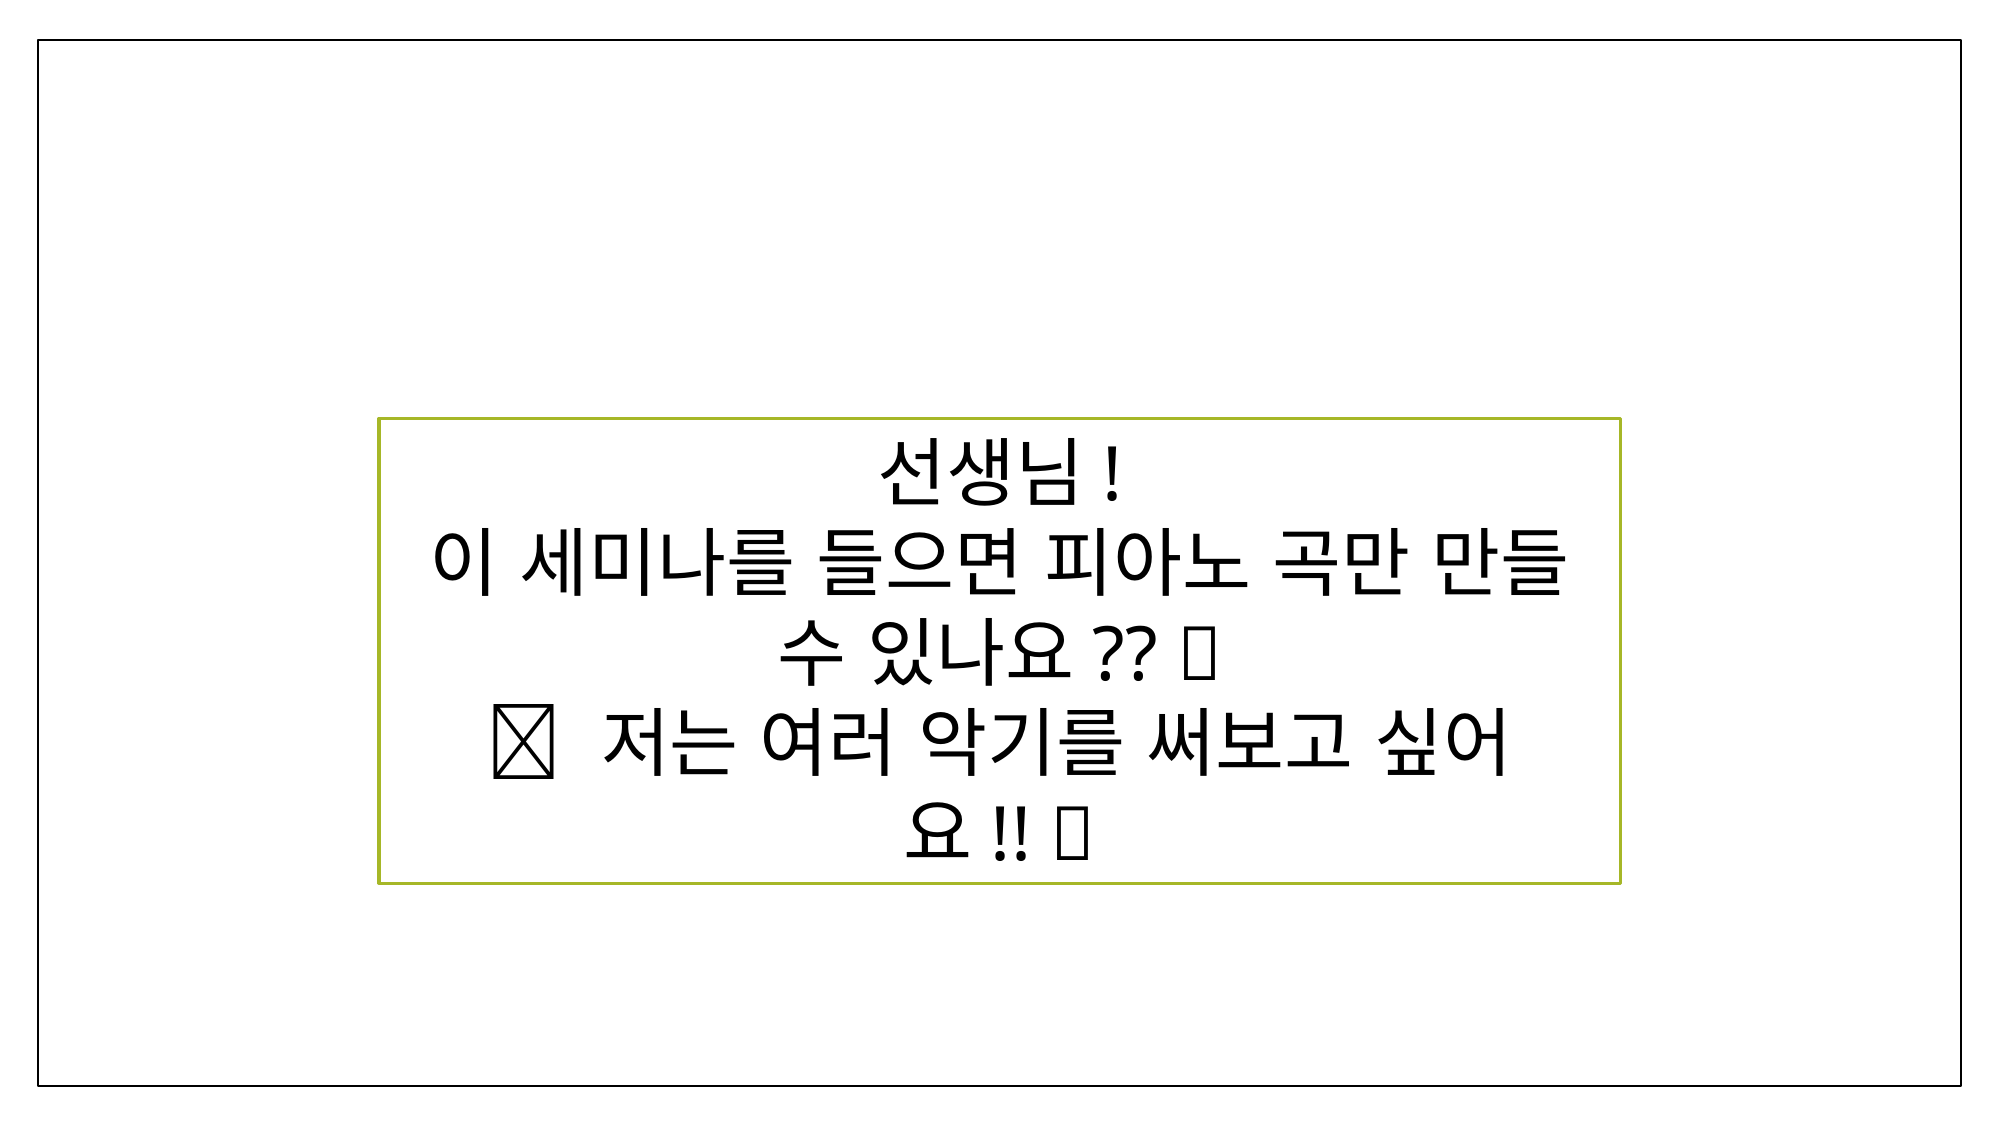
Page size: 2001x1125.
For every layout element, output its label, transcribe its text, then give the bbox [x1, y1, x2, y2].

text_box 선생님! 이 세미나를 들으면 피아노 곡만 만들 수 있나요?? 🥲 🎻 저는 여러 악기를 써보고 싶어요!! 🎺 [377, 417, 1622, 885]
